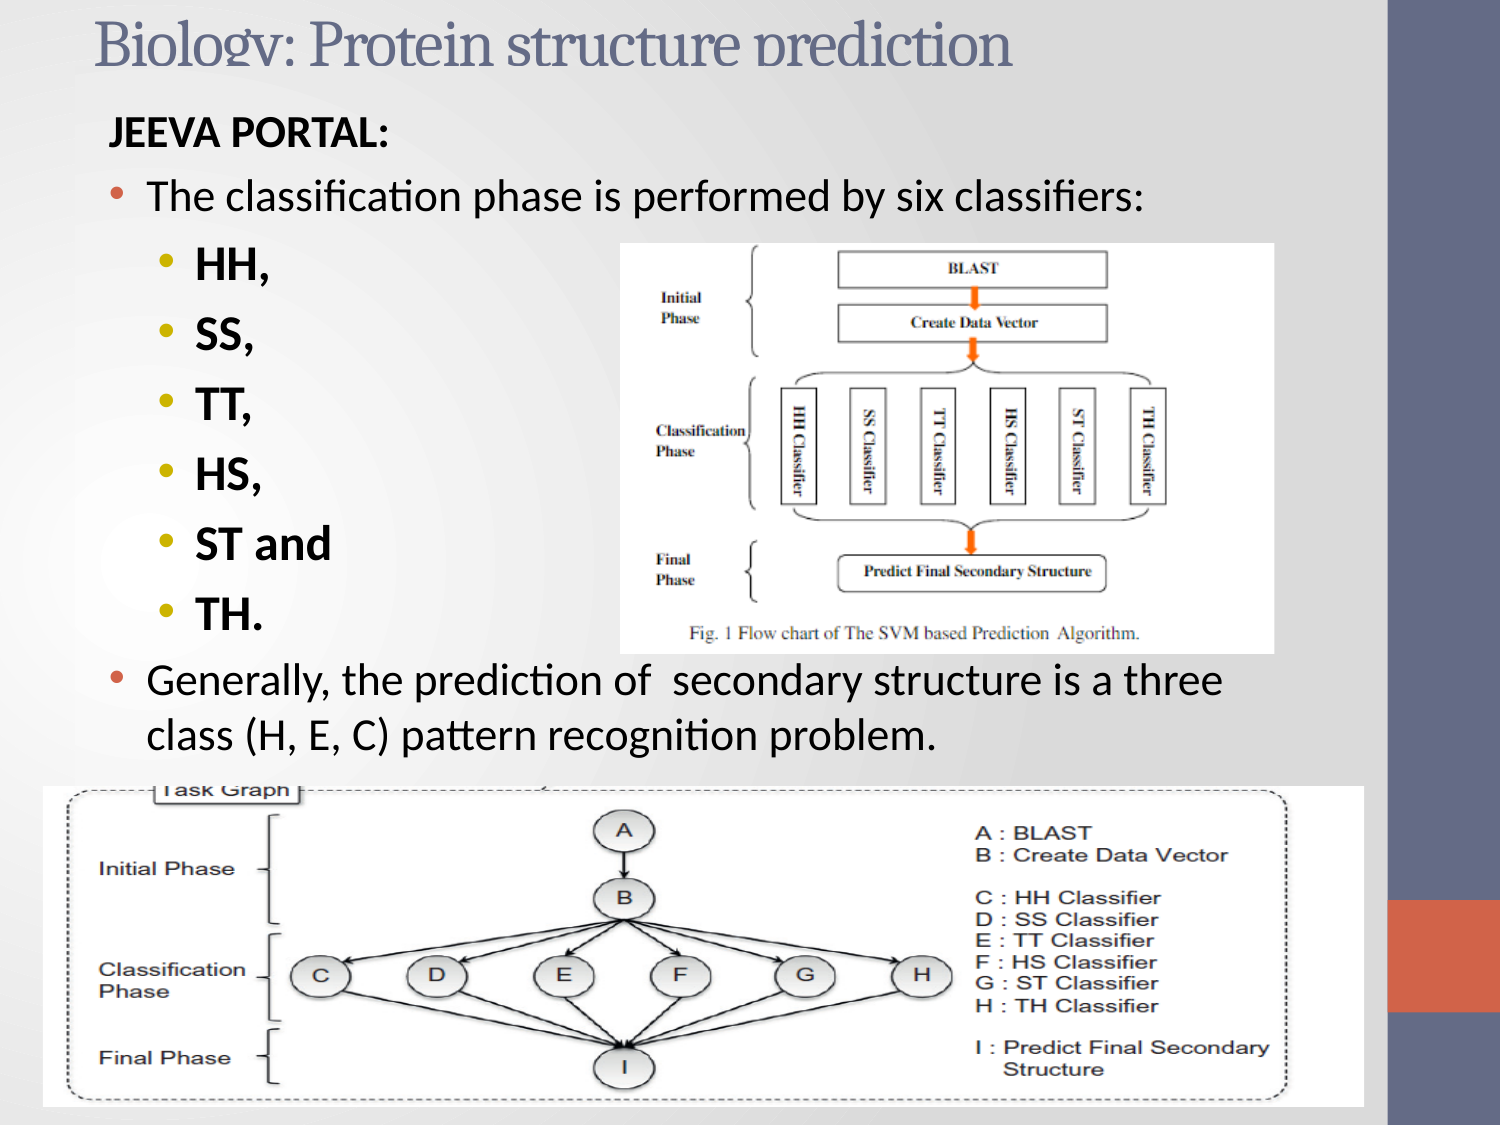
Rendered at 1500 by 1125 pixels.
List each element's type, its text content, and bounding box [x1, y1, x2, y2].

list JEEVA PORTAL: The classification phase is performed by six classifiers: HH, SS, TT, HS, ST and TH. Generally, the prediction of secondary structure is a three class (H, E, C) pattern recognition problem. [75, 66, 1325, 779]
title Biology: Protein structure prediction [78, 5, 1329, 75]
picture [42, 786, 1365, 1108]
picture [619, 242, 1275, 655]
